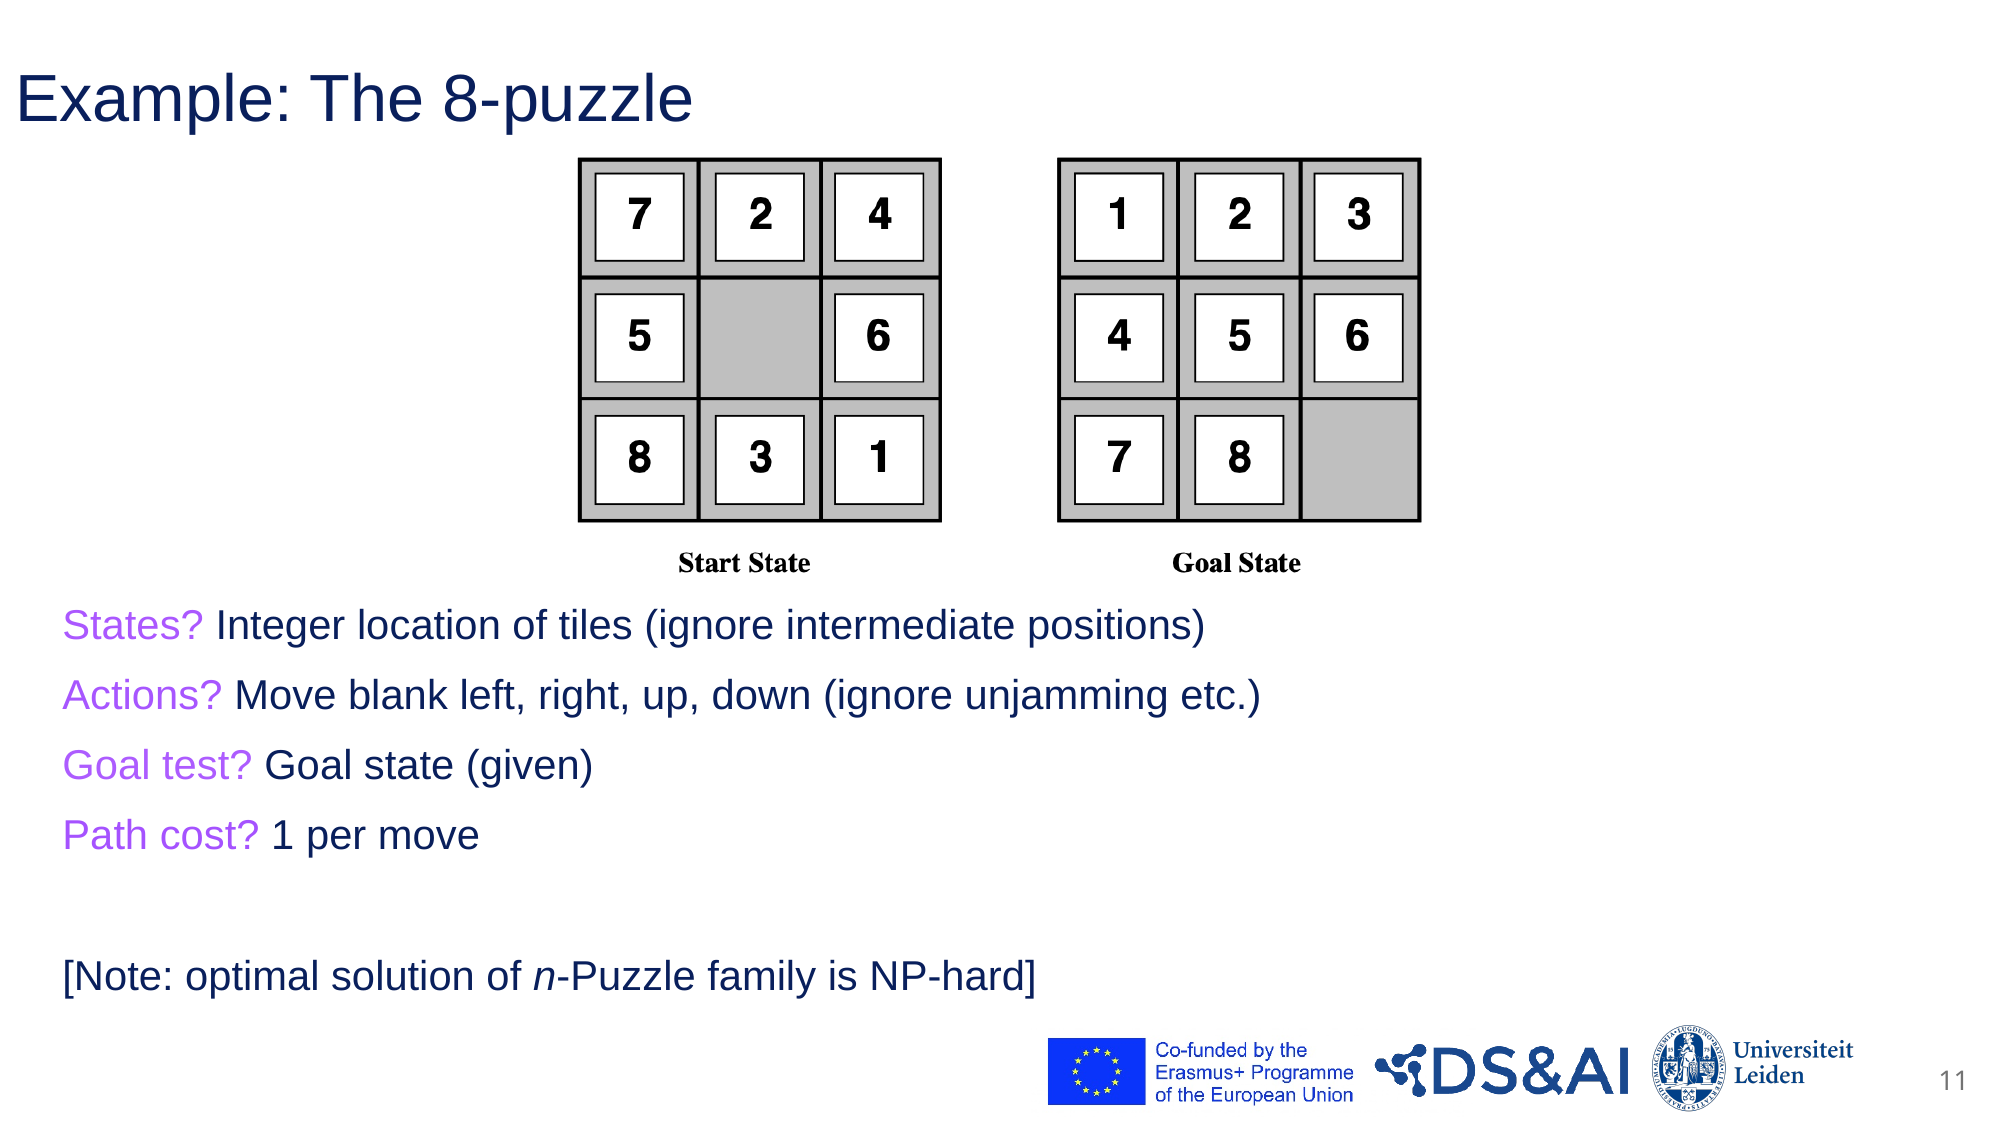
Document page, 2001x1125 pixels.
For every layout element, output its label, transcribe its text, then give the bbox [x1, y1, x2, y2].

picture [1031, 1013, 1857, 1125]
title Example: The 8-puzzle [0, 10, 2000, 180]
picture [568, 147, 1432, 585]
list States? Integer location of tiles (ignore intermediate positions) Actions? Move blank left, right, up, down (ignore unjamming etc.) Goal test? Goal state (given) Path cost? 1 per move [Note: optimal solution of n-Puzzle family is NP-hard] [47, 575, 1953, 1013]
slide_number 11 [1921, 1049, 1985, 1115]
